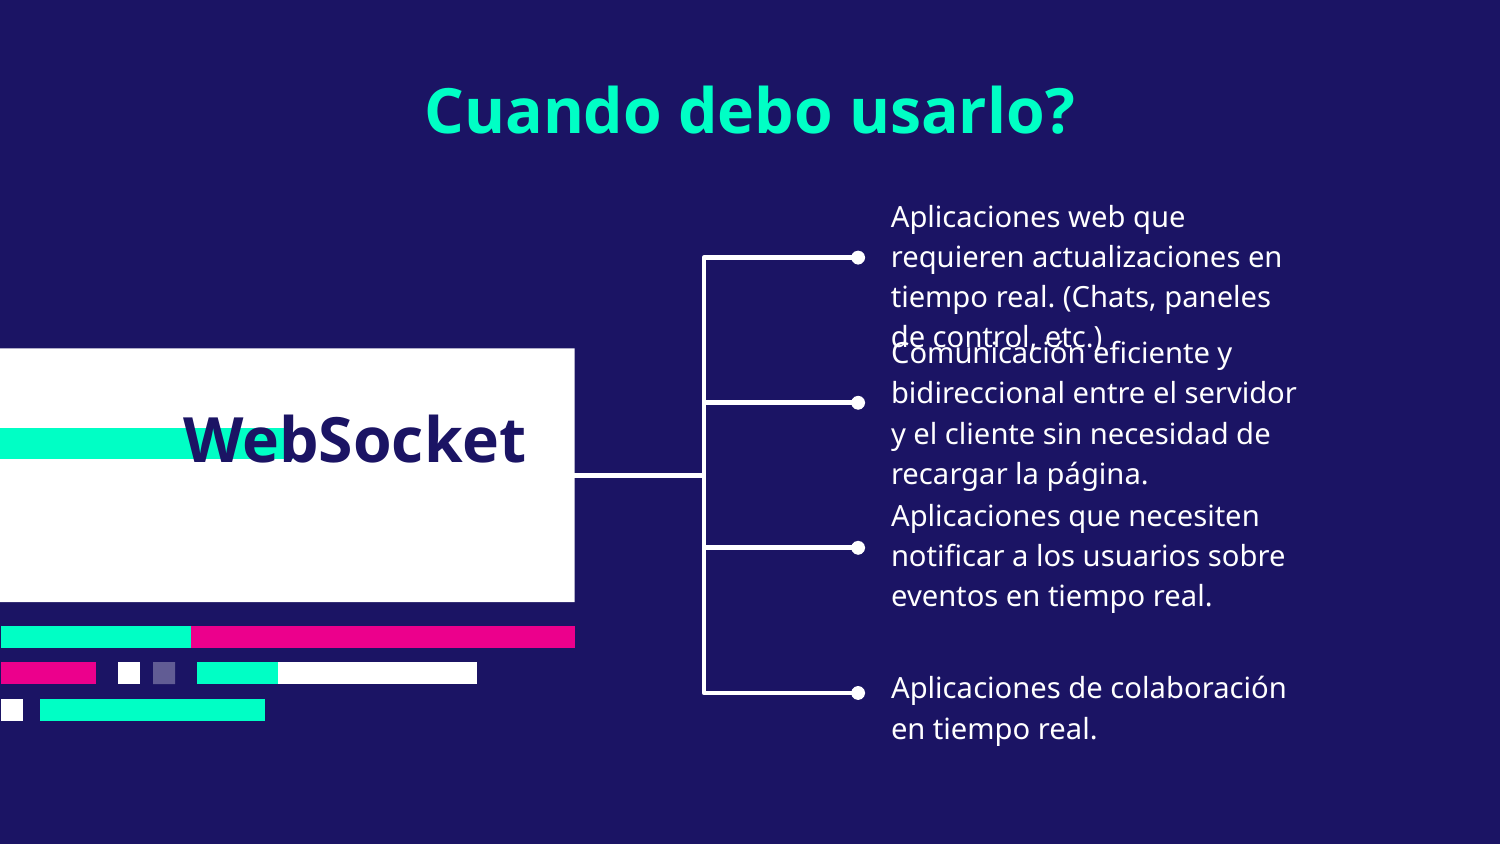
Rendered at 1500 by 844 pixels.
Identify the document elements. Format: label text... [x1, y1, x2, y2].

text_box [0, 698, 23, 721]
title Cuando debo usarlo? [209, 56, 1291, 166]
subtitle Aplicaciones web que requieren actualizaciones en tiempo real. (Chats, paneles de control, etc.) [875, 192, 1319, 238]
text_box [40, 698, 265, 721]
text_box [196, 662, 279, 685]
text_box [549, 257, 859, 402]
subtitle Comunicación eficiente y bidireccional entre el servidor y el cliente sin necesidad de recargar la página. [875, 329, 1319, 379]
text_box [0, 428, 142, 460]
subtitle Aplicaciones que necesiten notificar a los usuarios sobre eventos en tiempo real. [875, 491, 1319, 537]
text_box [192, 625, 544, 648]
text_box [118, 662, 141, 685]
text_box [549, 402, 859, 473]
text_box [279, 662, 478, 685]
text_box [0, 460, 544, 603]
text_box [549, 475, 859, 694]
text_box [0, 348, 544, 428]
title WebSocket [142, 404, 543, 470]
text_box [0, 625, 192, 648]
text_box [0, 662, 96, 685]
text_box [153, 662, 176, 685]
subtitle Aplicaciones de colaboración en tiempo real. [875, 664, 1319, 710]
